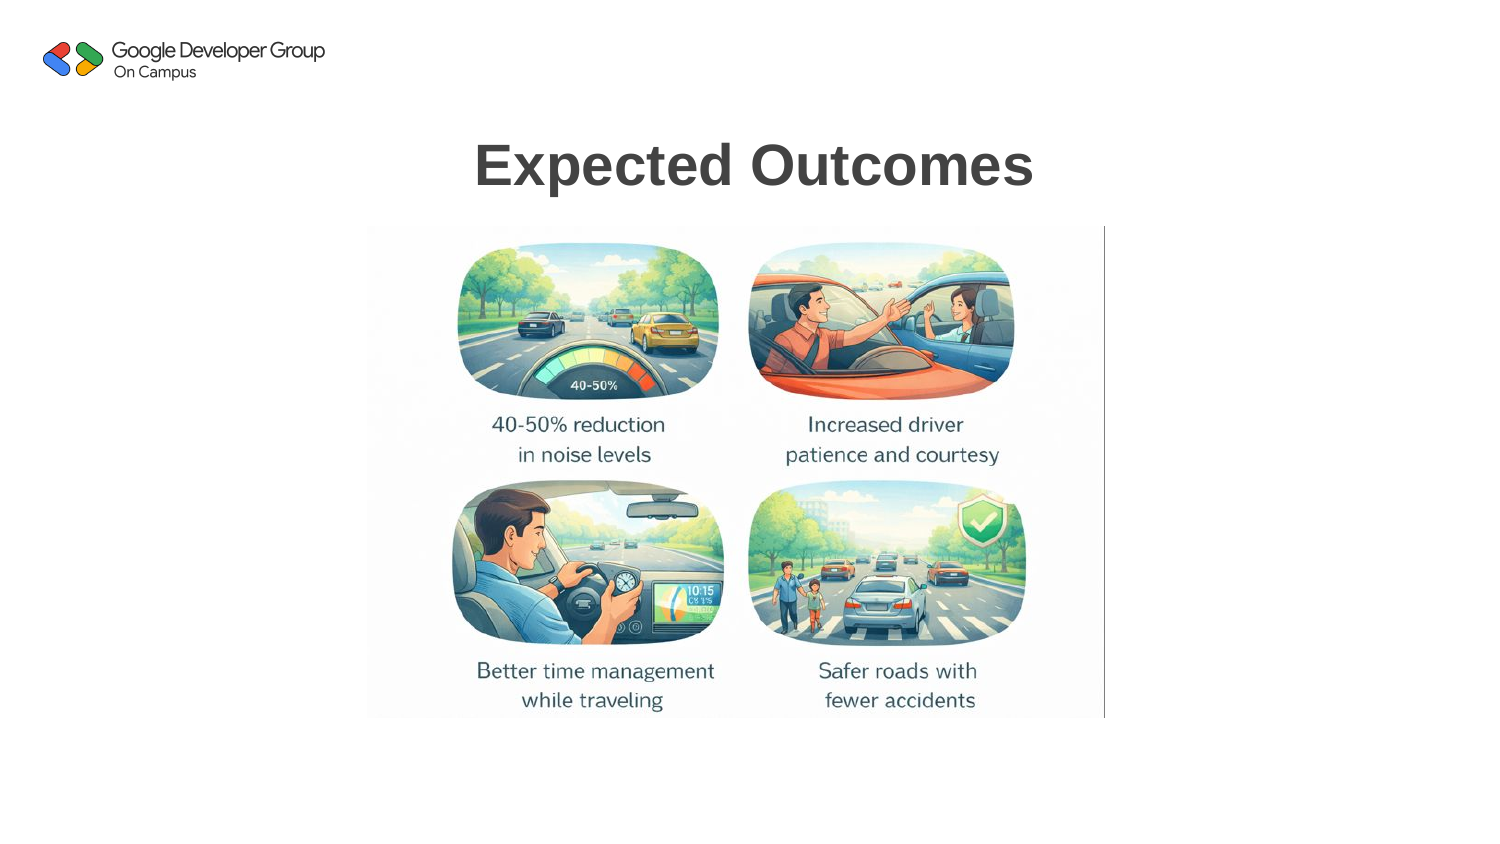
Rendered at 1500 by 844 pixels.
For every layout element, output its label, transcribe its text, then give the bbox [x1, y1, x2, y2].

picture [367, 226, 1105, 718]
text_box Expected Outcomes [460, 112, 1500, 227]
picture [25, 28, 327, 83]
